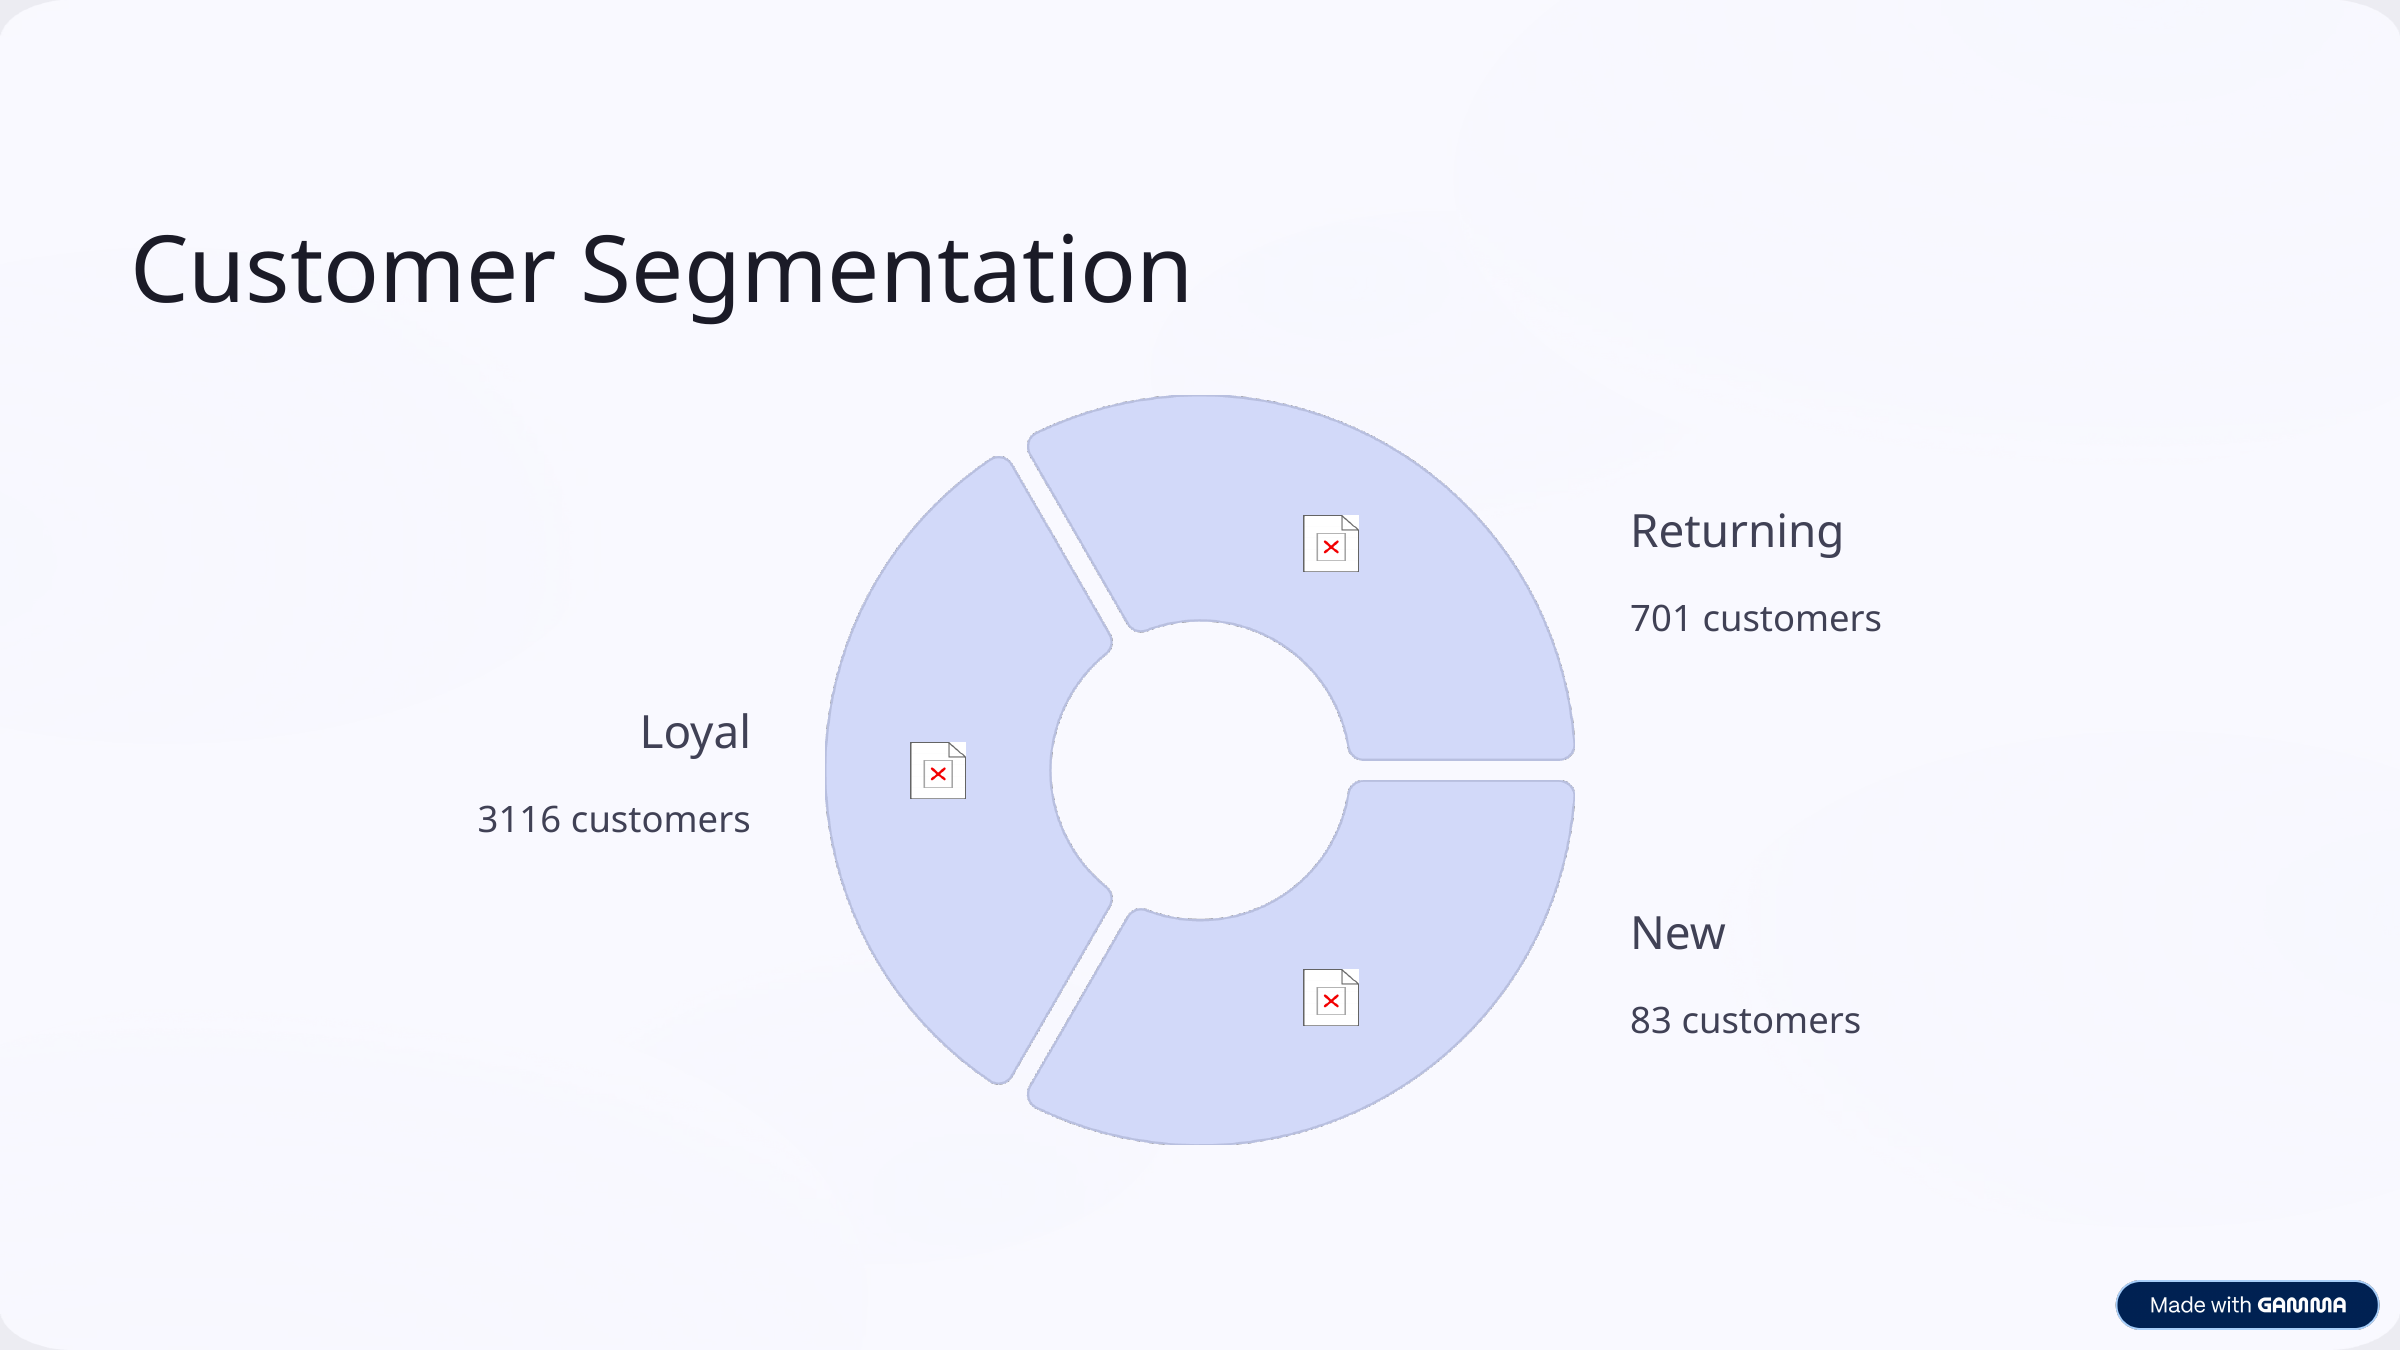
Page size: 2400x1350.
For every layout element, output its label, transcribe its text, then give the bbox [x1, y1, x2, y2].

text_box 3116 customers [130, 780, 752, 841]
text_box 83 customers [1630, 981, 2270, 1042]
picture [825, 395, 1575, 1145]
picture [2106, 1271, 2389, 1339]
text_box Loyal [286, 700, 752, 759]
text_box 701 customers [1630, 579, 2270, 640]
text_box New [1630, 901, 2096, 960]
text_box Customer Segmentation [130, 205, 1188, 322]
text_box Returning [1630, 499, 2096, 558]
